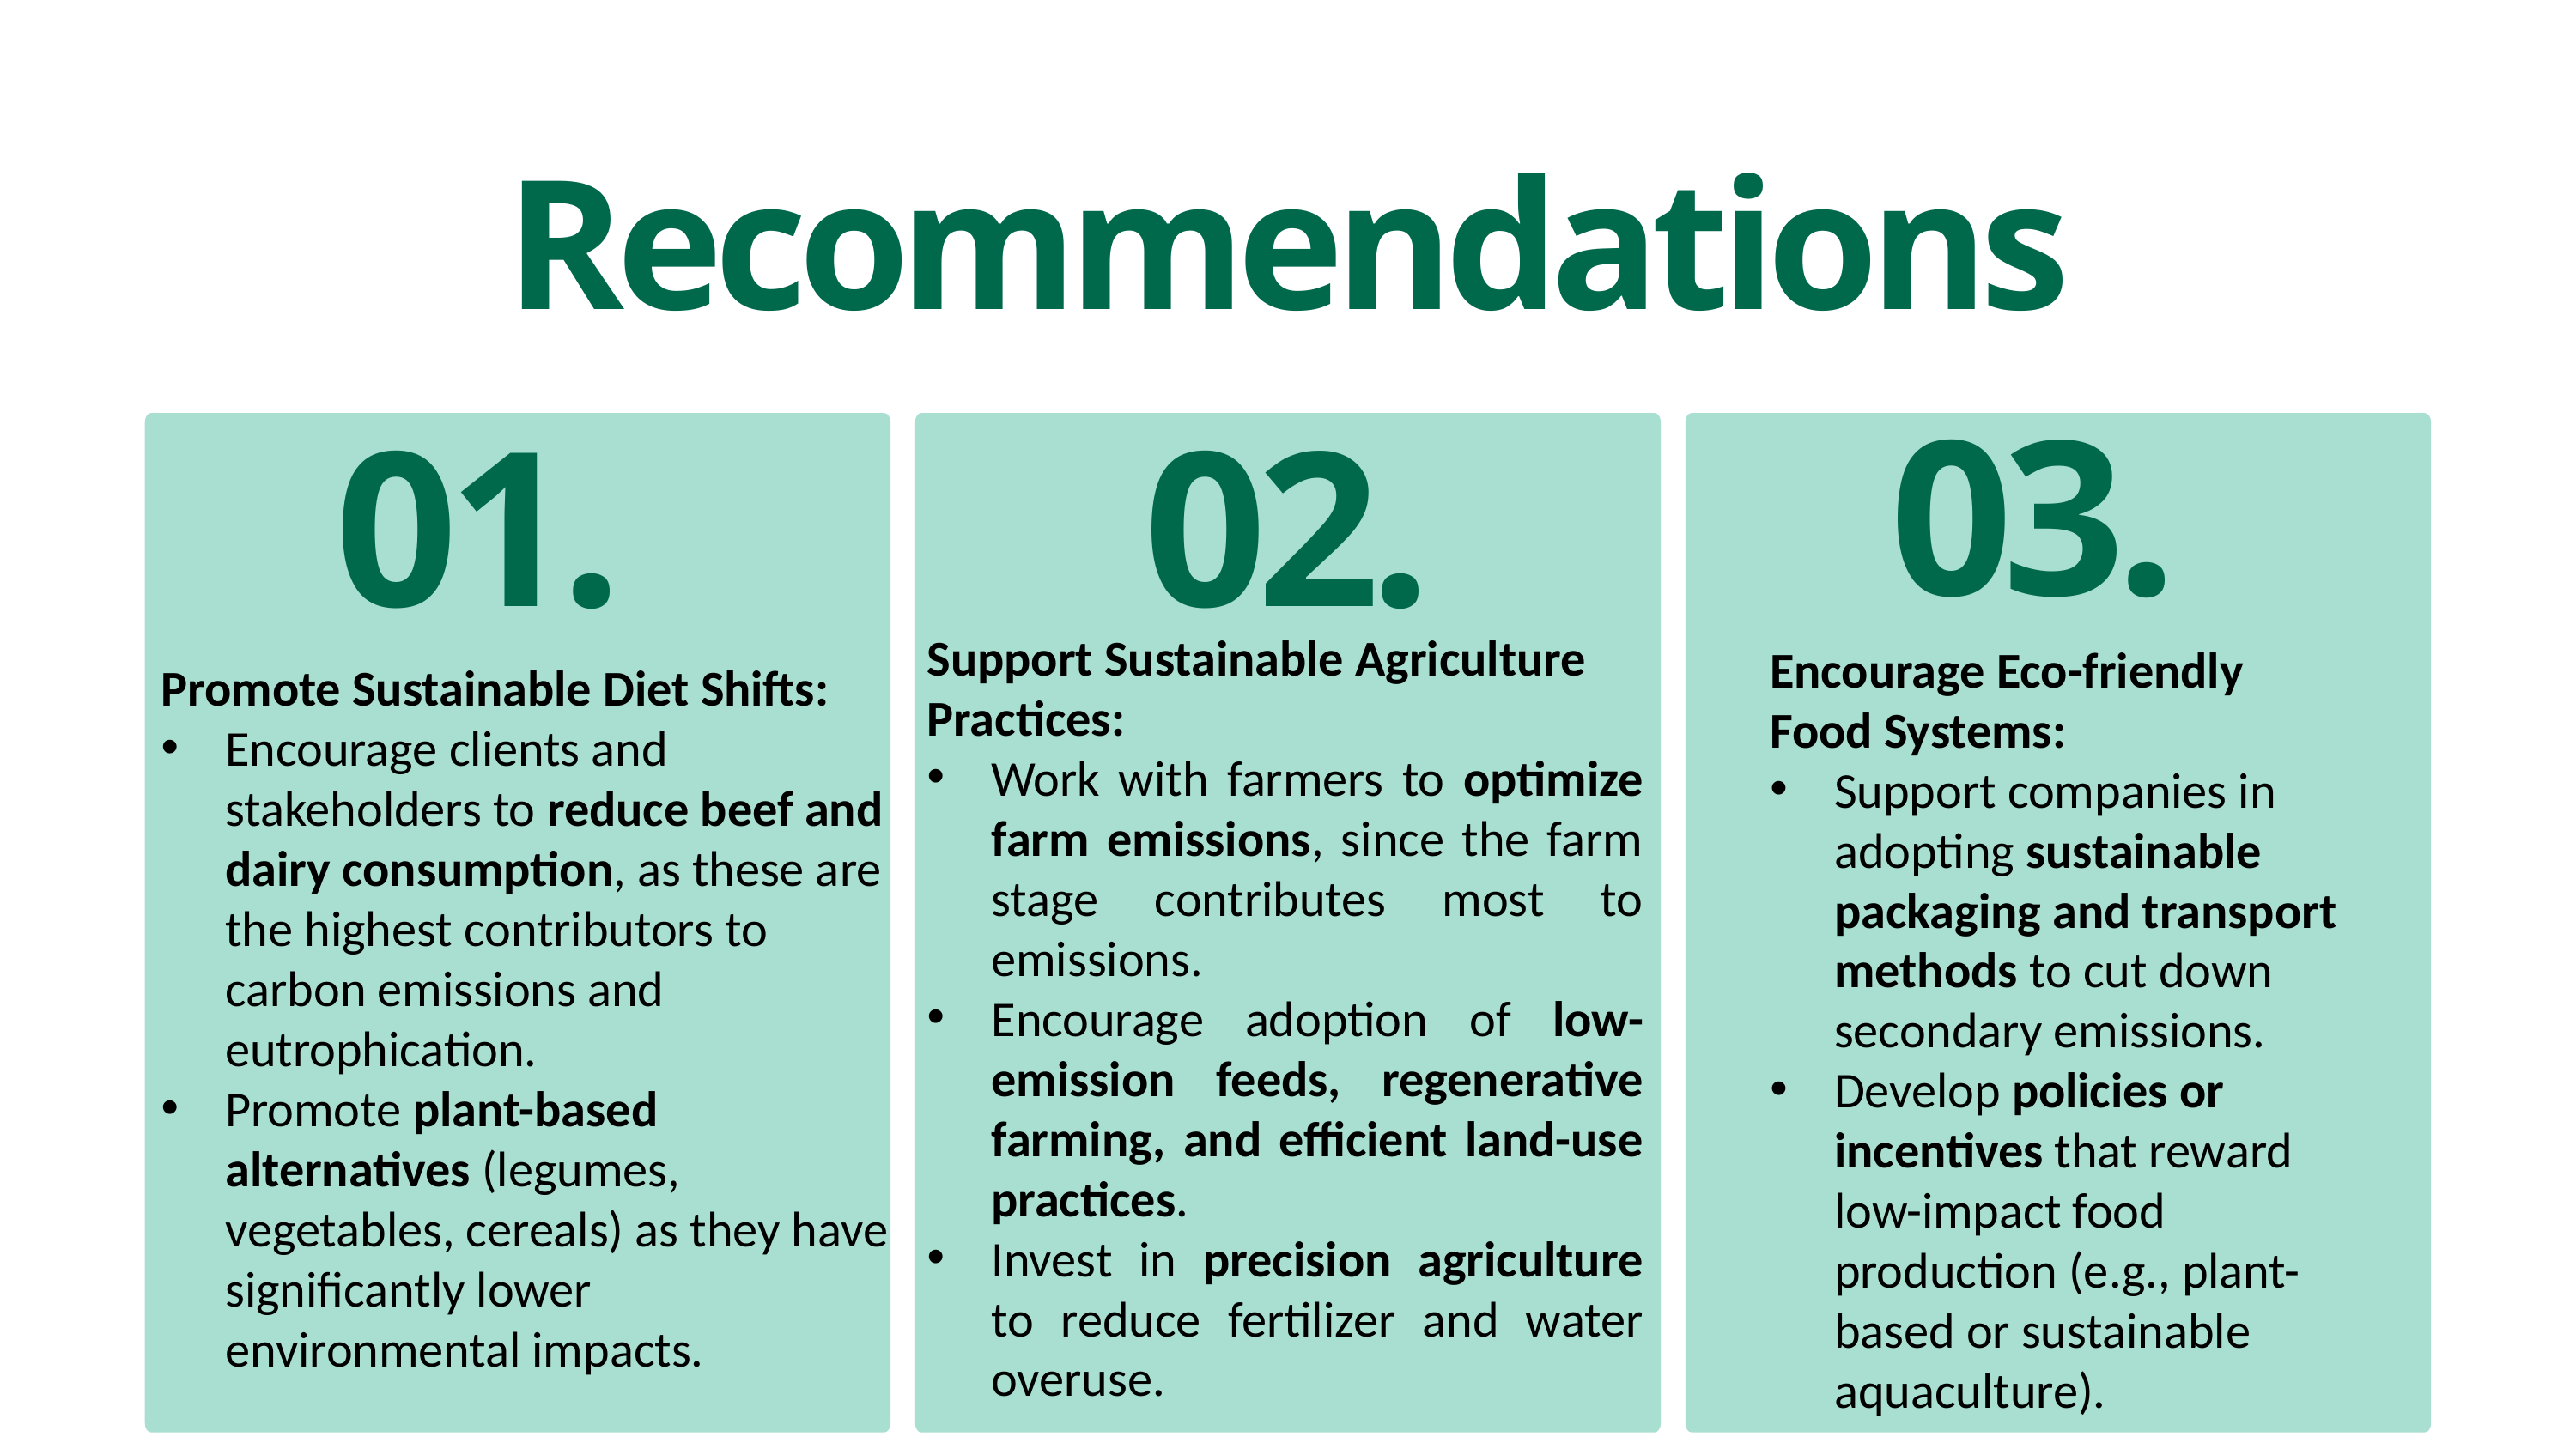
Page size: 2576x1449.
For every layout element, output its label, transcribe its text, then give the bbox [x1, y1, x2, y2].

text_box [1685, 412, 2432, 1433]
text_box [914, 412, 1662, 1433]
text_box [144, 412, 891, 1433]
text_box Recommendations [312, 184, 2264, 346]
